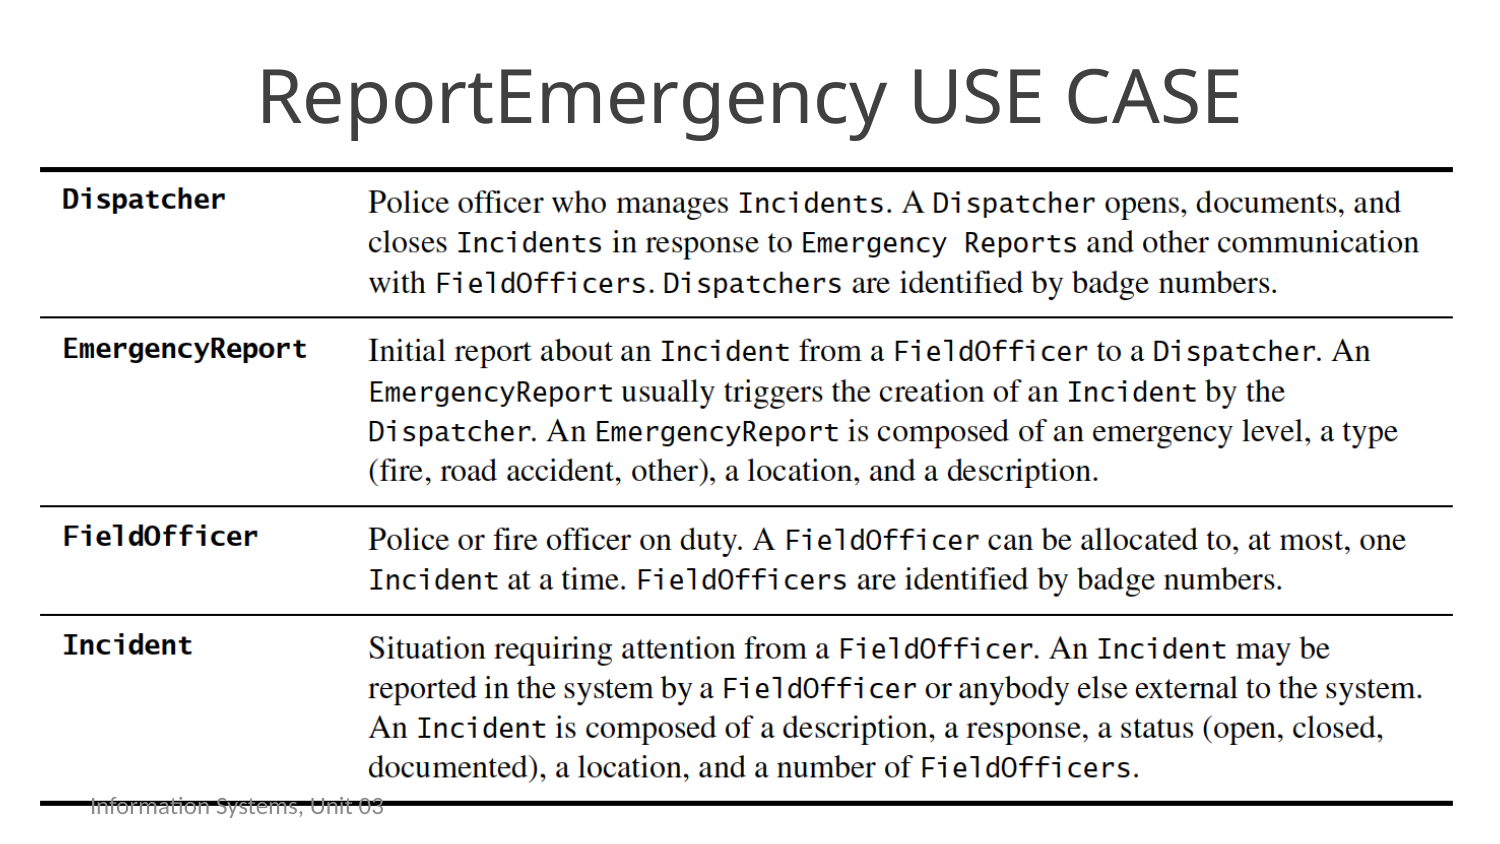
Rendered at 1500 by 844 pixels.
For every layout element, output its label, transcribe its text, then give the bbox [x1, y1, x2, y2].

picture [34, 162, 1461, 816]
title ReportEmergency use case [75, 23, 1425, 160]
